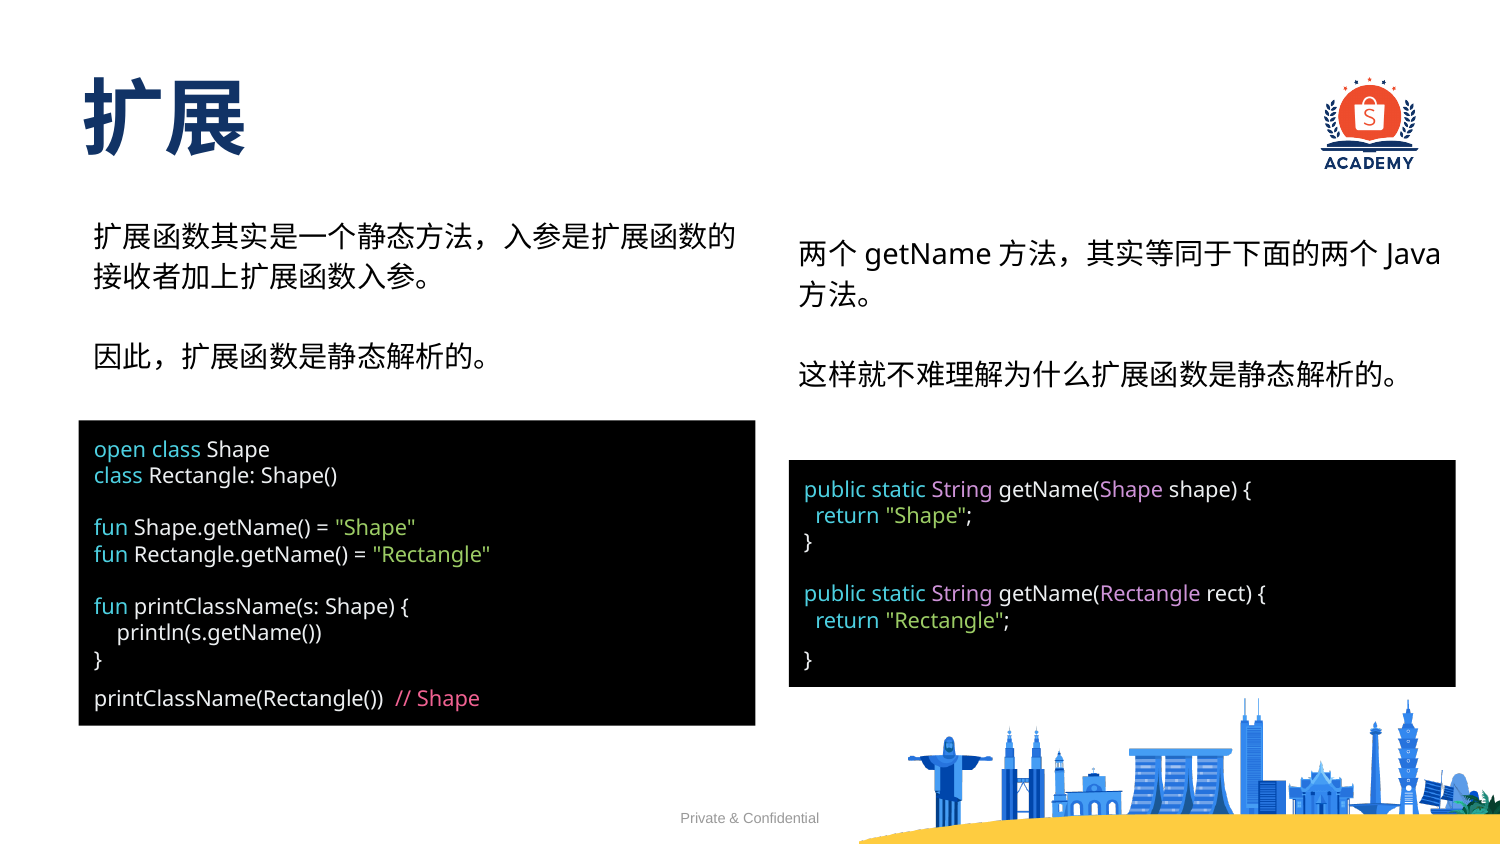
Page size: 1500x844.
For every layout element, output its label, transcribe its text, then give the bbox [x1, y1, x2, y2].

title 扩展 [78, 62, 912, 198]
picture [859, 688, 1500, 844]
text_box 扩展函数其实是一个静态方法，入参是扩展函数的接收者加上扩展函数入参。 因此，扩展函数是静态解析的。 [78, 197, 756, 389]
text_box 两个getName方法，其实等同于下面的两个Java方法。 这样就不难理解为什么扩展函数是静态解析的。 [783, 215, 1461, 406]
text_box public static String getName(Shape shape) { return "Shape"; } public static String getName(Rectangle rect) { return "Rectangle"; } [788, 460, 1456, 687]
picture [1292, 47, 1448, 203]
text_box open class Shape class Rectangle: Shape() fun Shape.getName() = "Shape" fun Rectangle.getName() = "Rectangle" fun printClassName(s: Shape) { println(s.getName()) } printClassName(Rectangle()) // Shape [78, 420, 756, 726]
